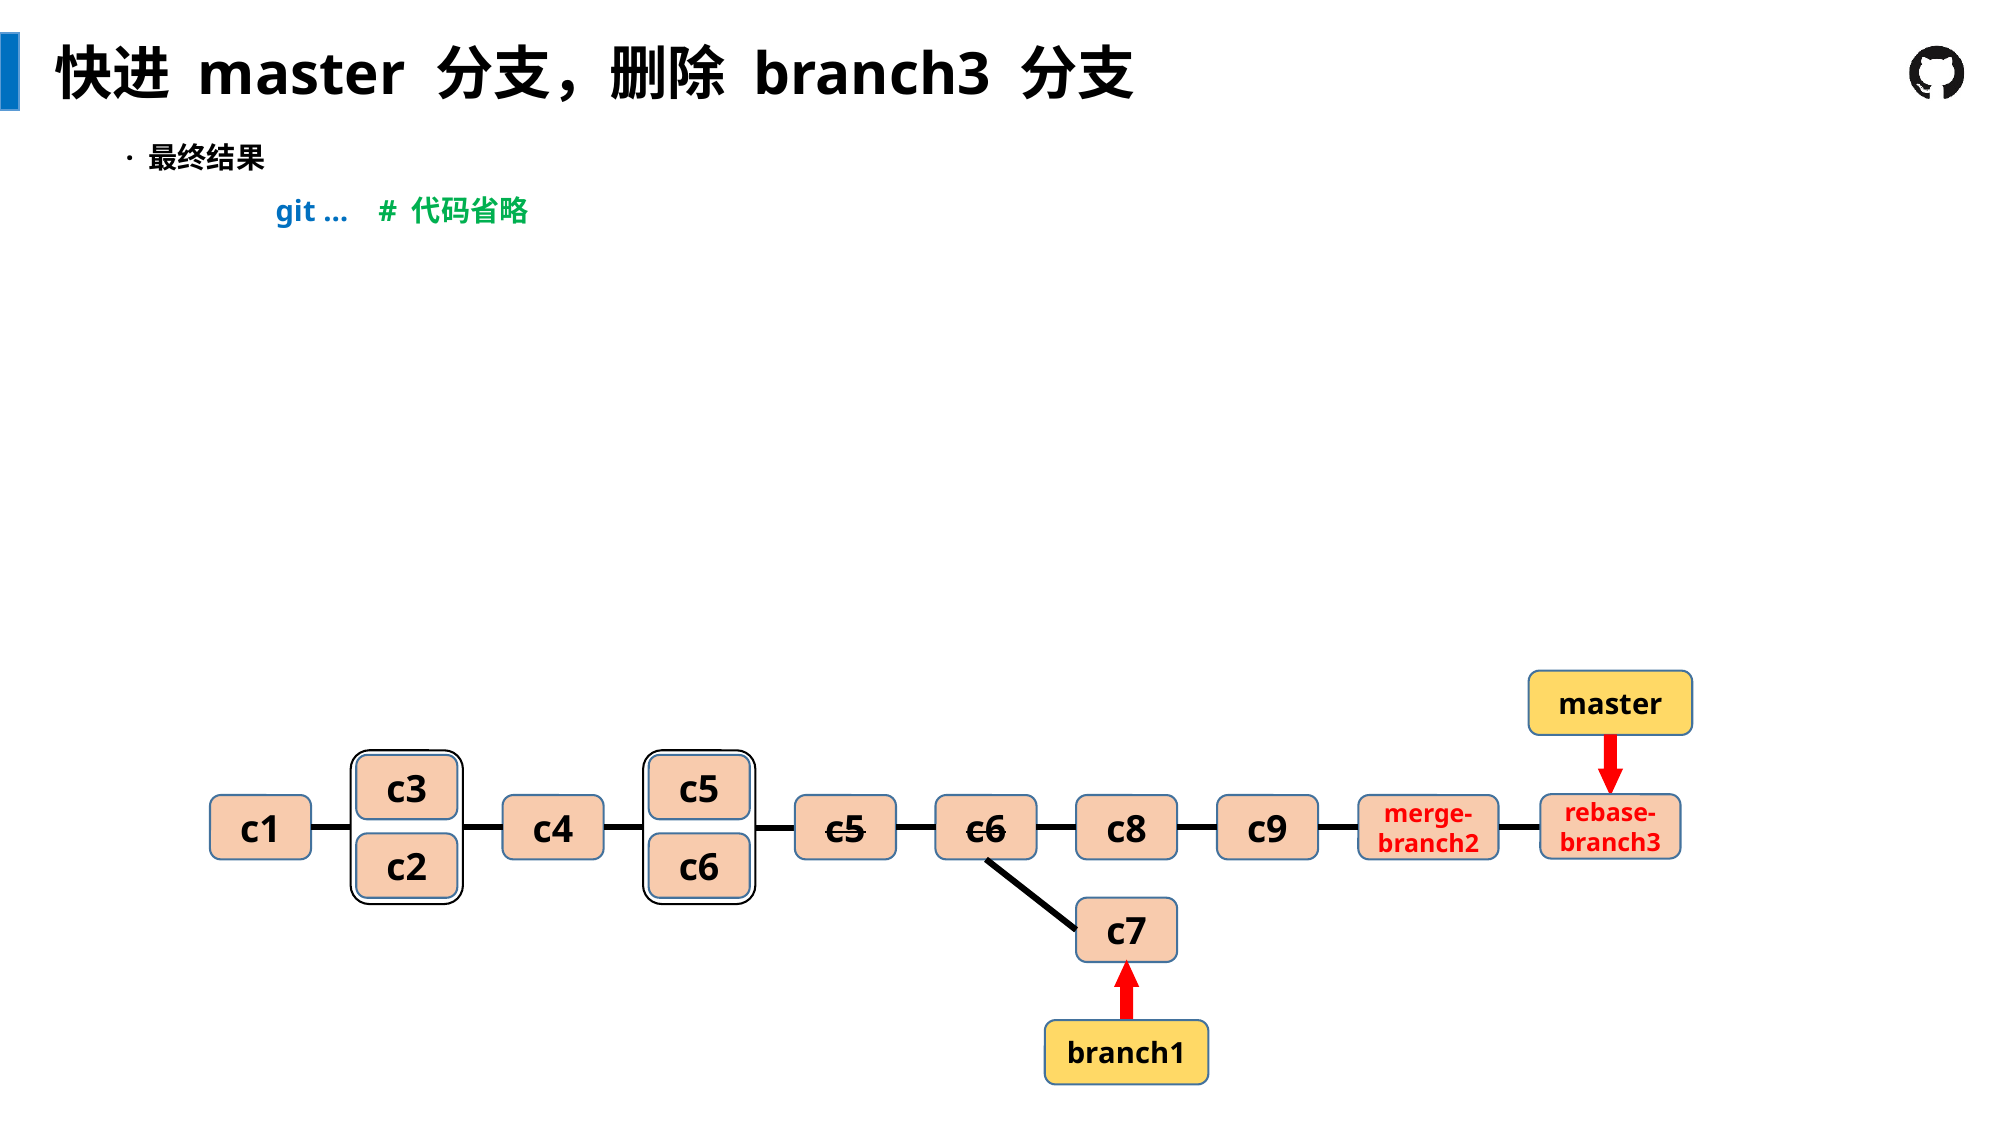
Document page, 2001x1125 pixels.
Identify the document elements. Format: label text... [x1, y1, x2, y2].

text_box rebase-branch3 [1539, 793, 1682, 860]
text_box c1 [208, 793, 313, 861]
text_box merge-branch2 [1357, 793, 1500, 861]
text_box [350, 750, 463, 905]
text_box c4 [501, 793, 605, 861]
text_box [1597, 734, 1624, 793]
text_box c8 [1075, 793, 1179, 861]
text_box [985, 859, 1077, 930]
text_box c6 [934, 793, 1038, 861]
text_box master [1527, 669, 1694, 736]
text_box c5 [793, 793, 898, 861]
text_box c7 [1075, 896, 1179, 964]
text_box [1114, 959, 1140, 1019]
text_box c9 [1215, 793, 1320, 861]
text_box branch1 [1043, 1019, 1210, 1086]
text_box 快进 master 分支，删除 branch3 分支 [39, 28, 1427, 114]
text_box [648, 754, 750, 898]
text_box [642, 749, 757, 906]
text_box · 最终结果 git … # 代码省略 [110, 114, 1978, 235]
picture [1894, 43, 1979, 101]
